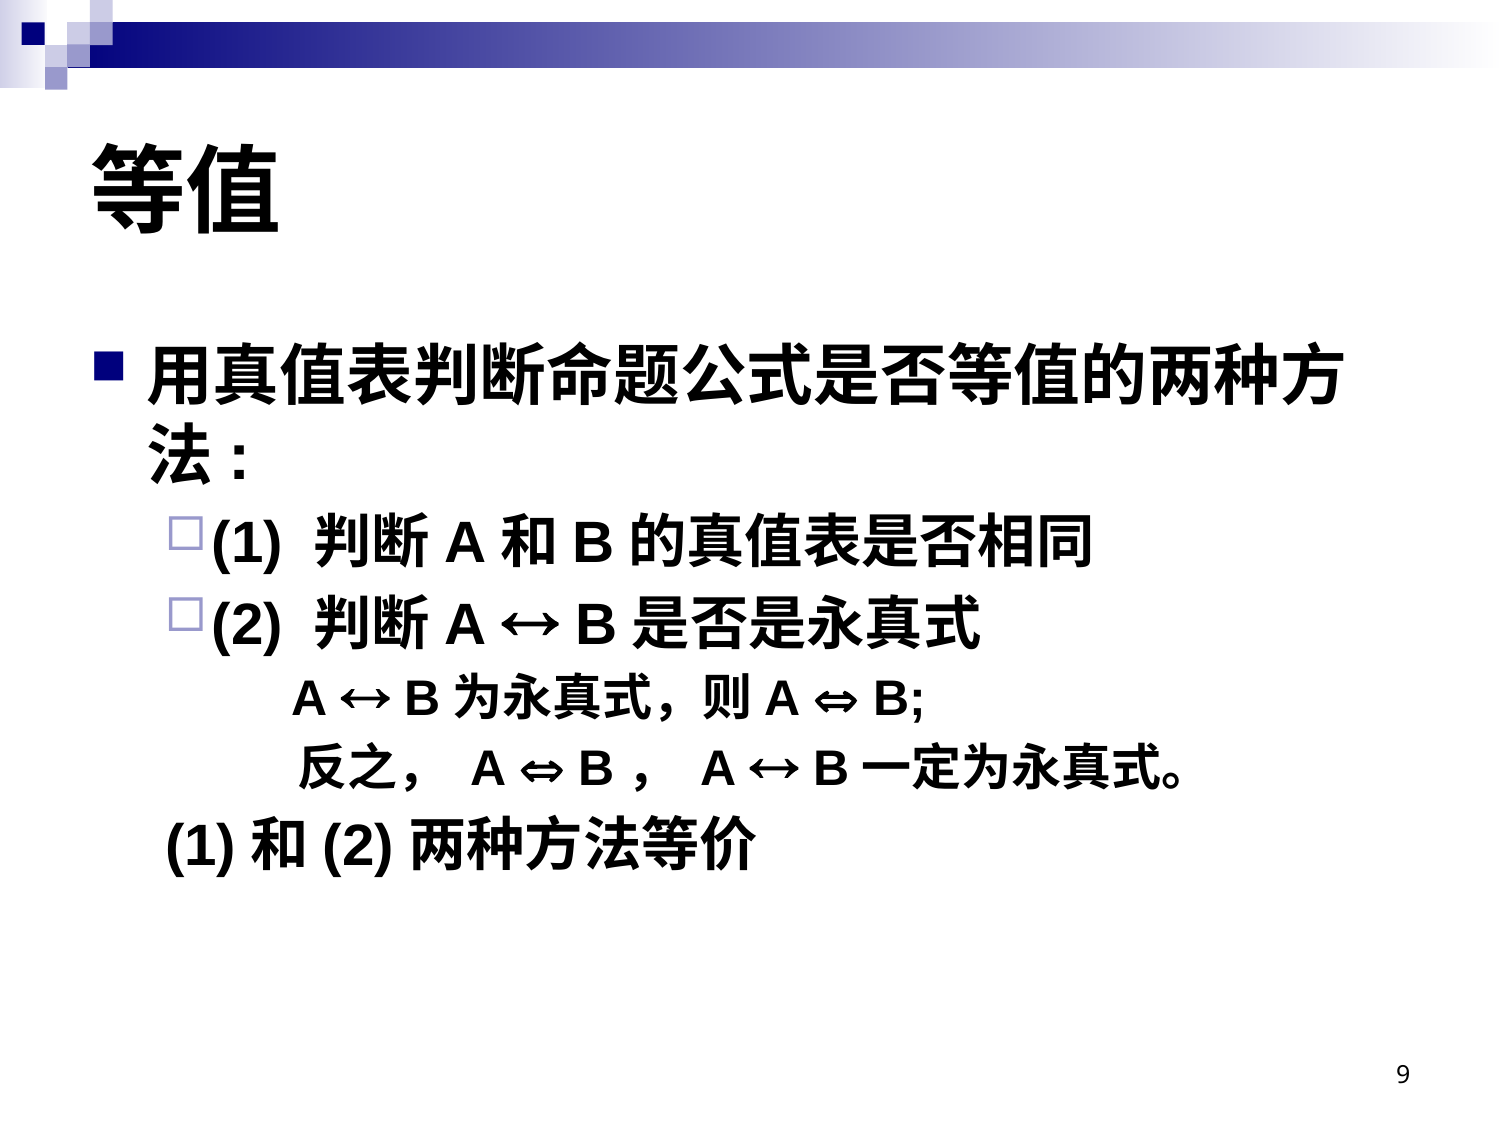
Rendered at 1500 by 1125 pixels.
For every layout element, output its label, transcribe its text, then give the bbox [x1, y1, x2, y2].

text_box 9 [1074, 1024, 1425, 1100]
title 等值 [74, 74, 1426, 301]
list 用真值表判断命题公式是否等值的两种方法: (1) 判断A和B的真值表是否相同 (2) 判断A  B是否是永真式 A  B为永真式，则A  B; 反之， A  B， A  B一定为永真式。 (1)和(2)两种方法等价 [74, 324, 1426, 963]
